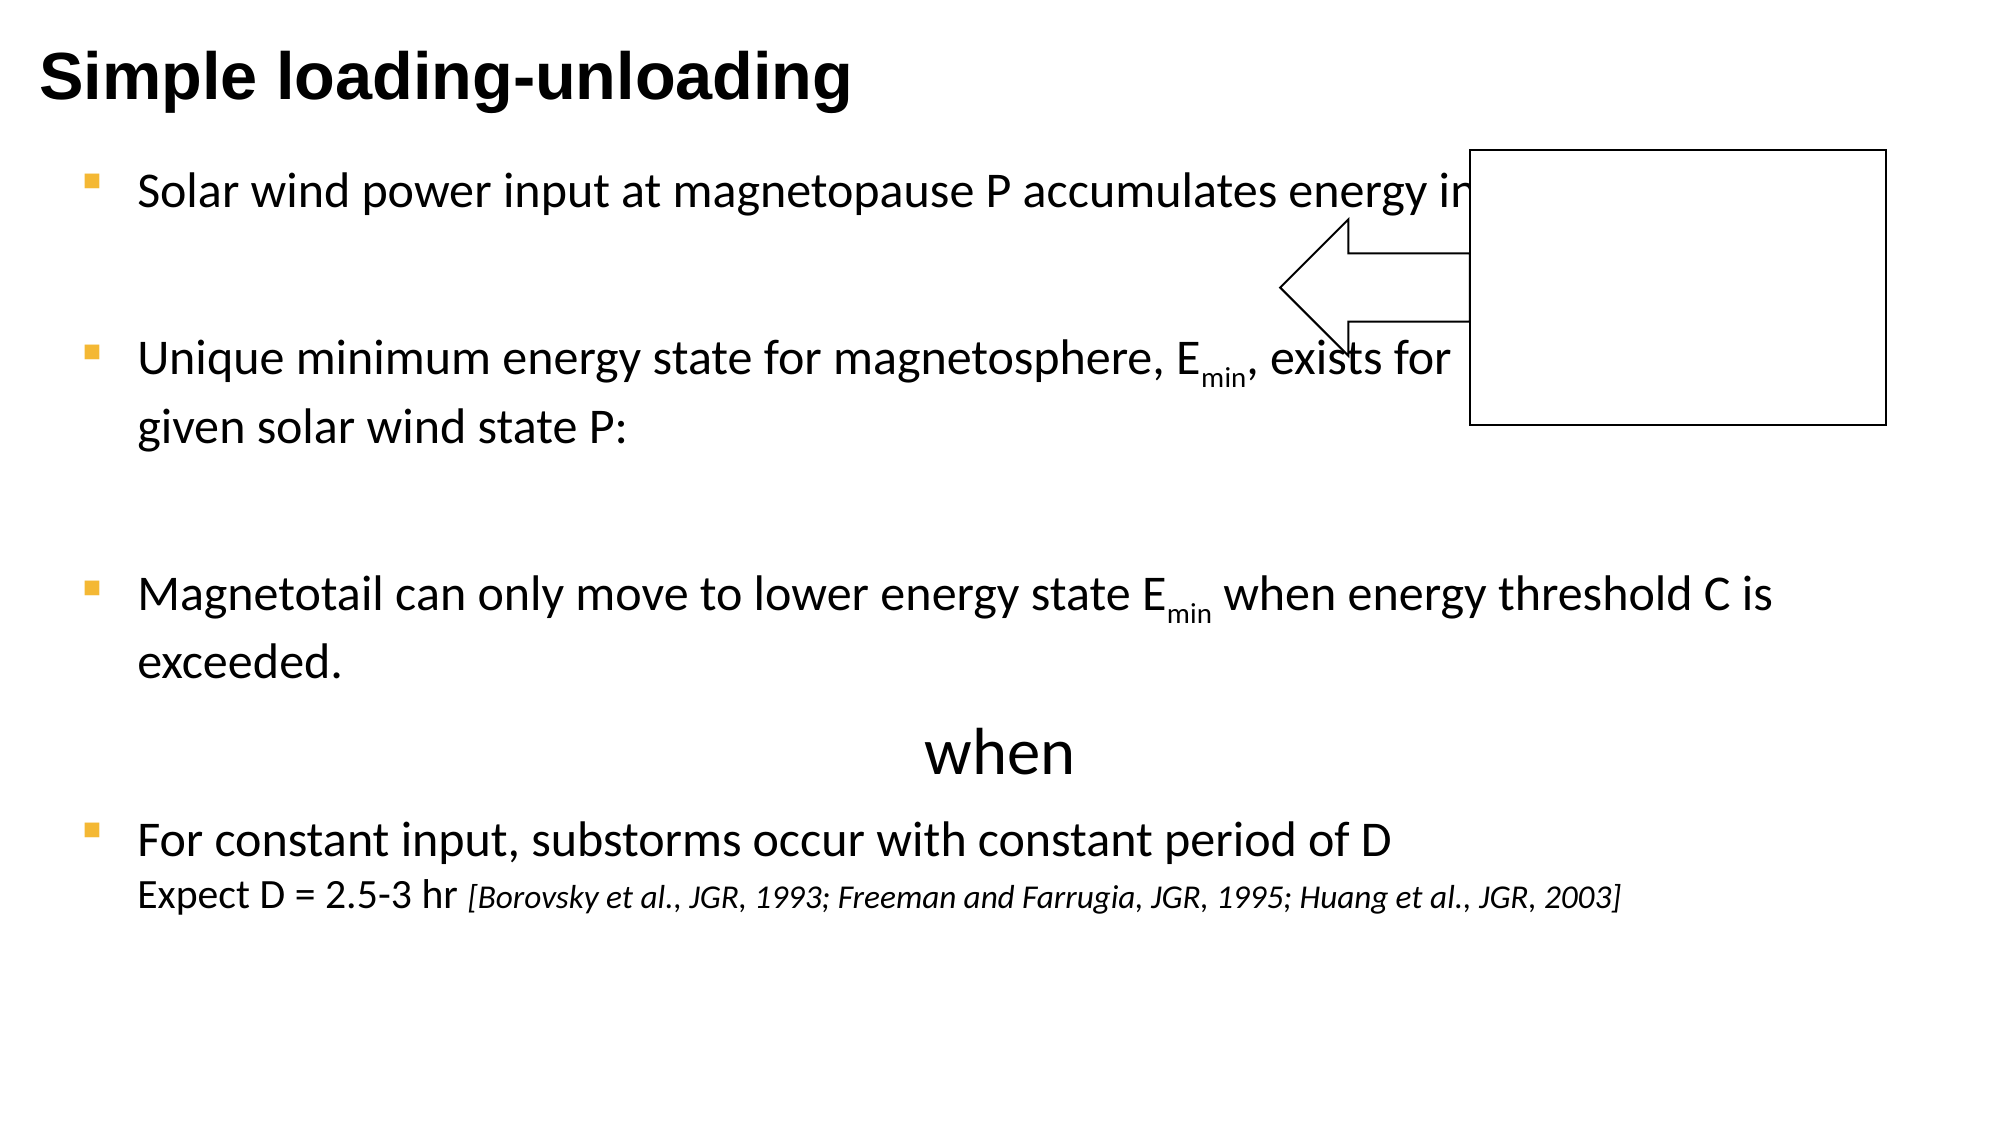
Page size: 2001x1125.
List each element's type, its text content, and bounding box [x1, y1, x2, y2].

text_box Simple loading-unloading [24, 25, 1375, 213]
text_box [1280, 149, 1887, 425]
